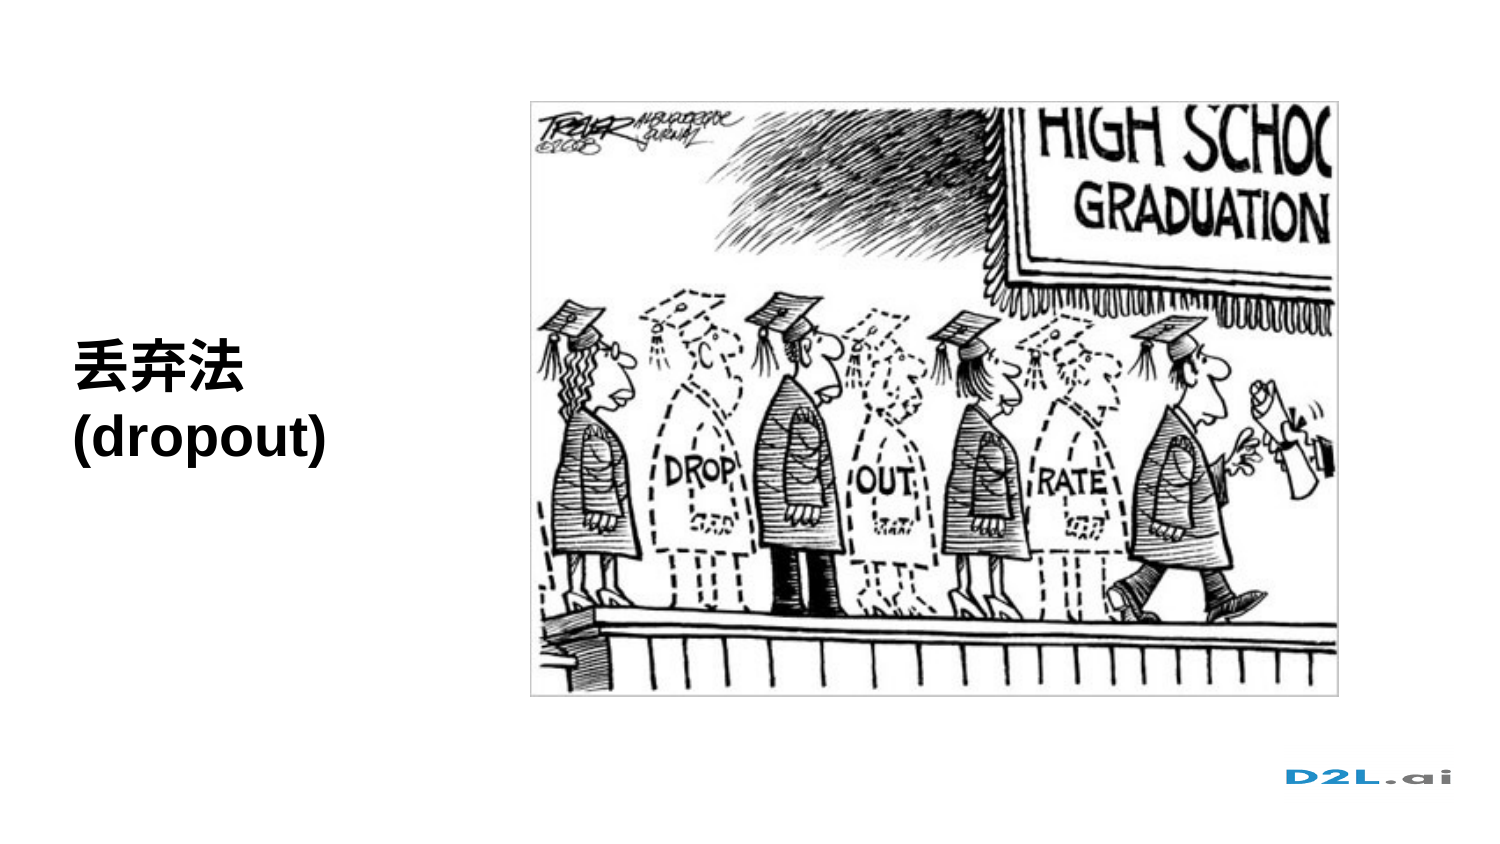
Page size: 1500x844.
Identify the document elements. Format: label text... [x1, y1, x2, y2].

picture [530, 101, 1339, 698]
picture [1284, 745, 1454, 806]
title 丢弃法 (dropout) [64, 322, 530, 477]
